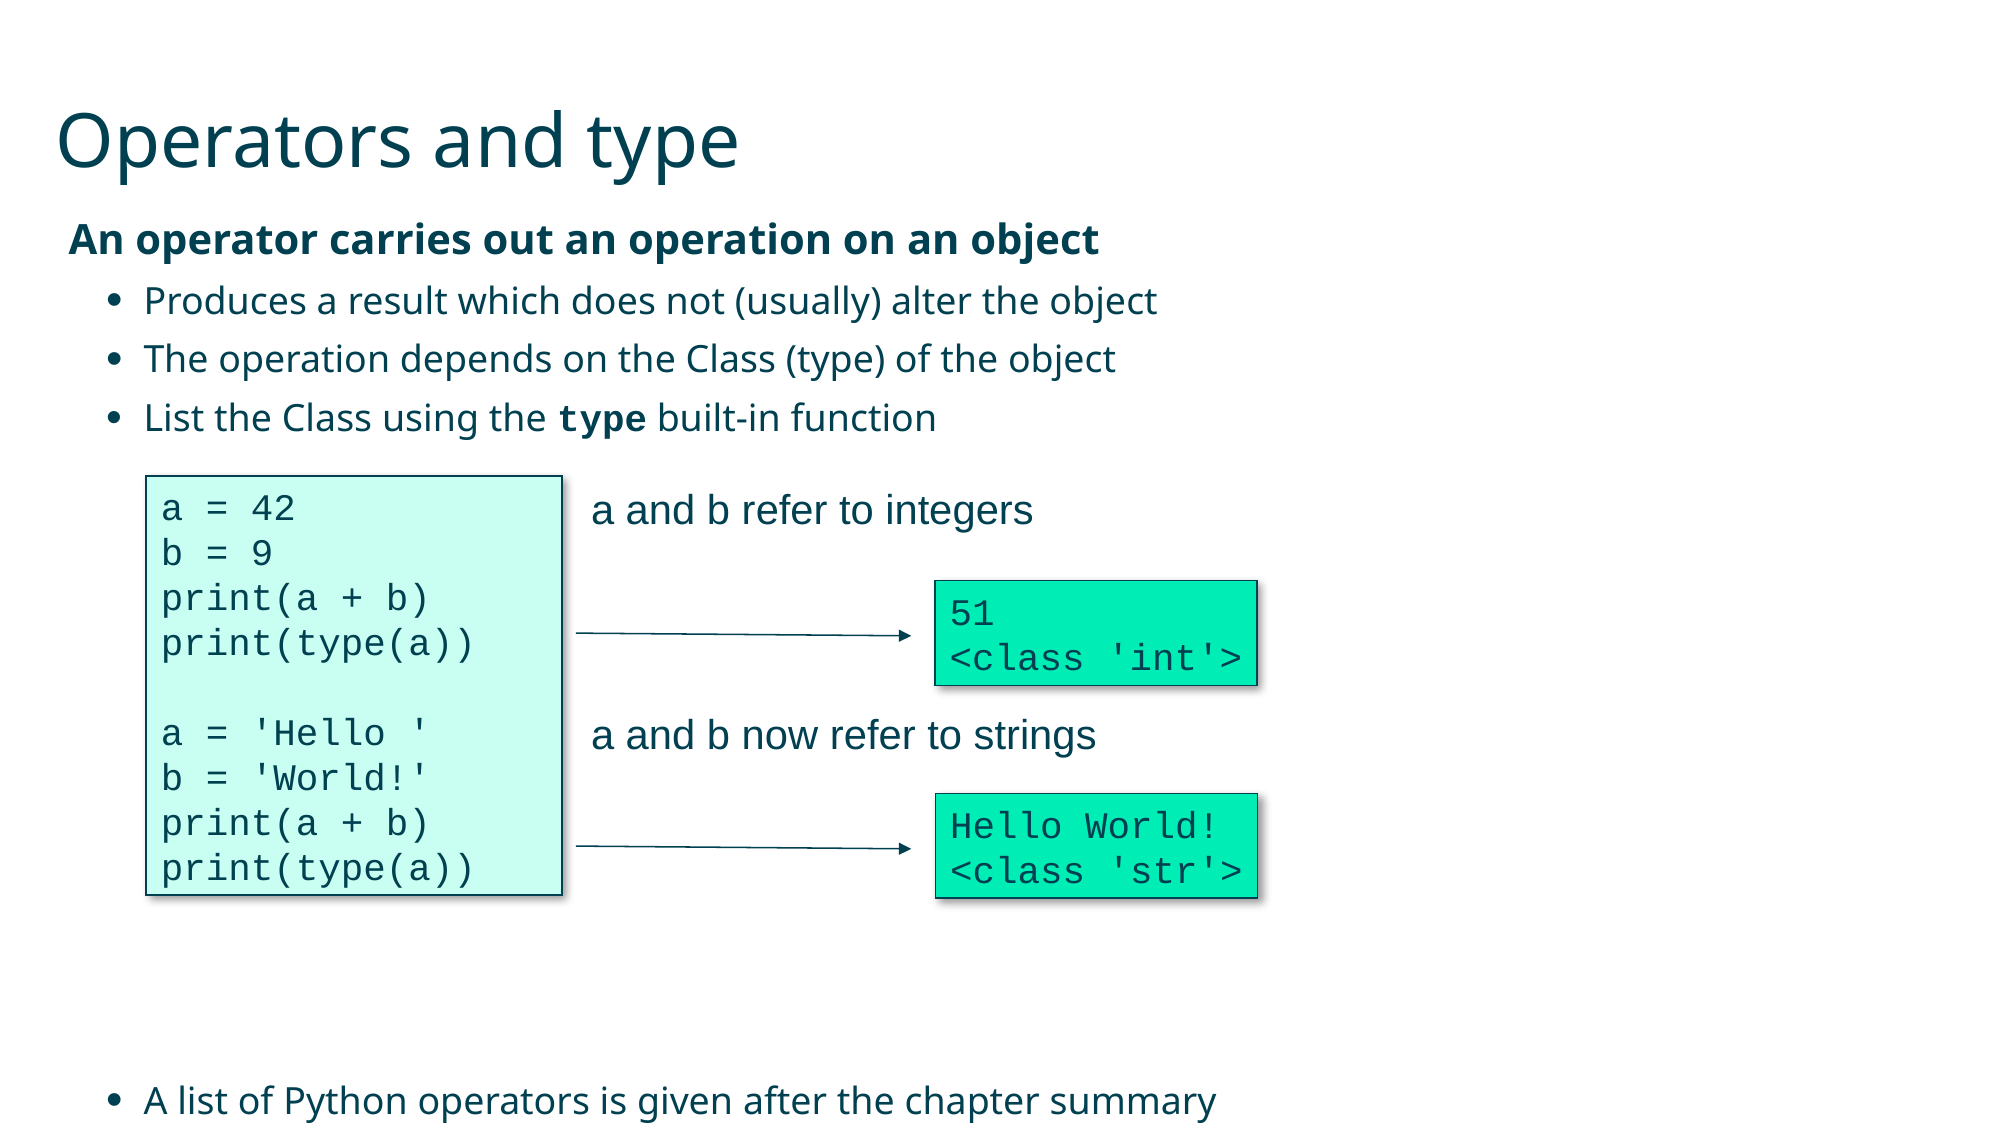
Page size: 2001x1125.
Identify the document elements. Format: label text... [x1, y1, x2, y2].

text_box a = 42 b = 9 print(a + b) print(type(a)) a = 'Hello ' b = 'World!' print(a + b) print(type(a)) [146, 475, 562, 896]
text_box [575, 842, 912, 855]
text_box 51 <class 'int'> [934, 580, 1258, 686]
text_box a and b now refer to strings [576, 700, 1143, 765]
text_box [575, 629, 912, 642]
text_box Hello World! <class 'str'> [935, 793, 1258, 899]
title Operators and type [55, 92, 1946, 225]
text_box a and b refer to integers [576, 475, 1062, 541]
list An operator carries out an operation on an object Produces a result which does not (usually) alter the object The operation depends on the Class (type) of the object List the Class using the type built-in function A list of Python operators is given after the chapter summary [68, 213, 1482, 1125]
